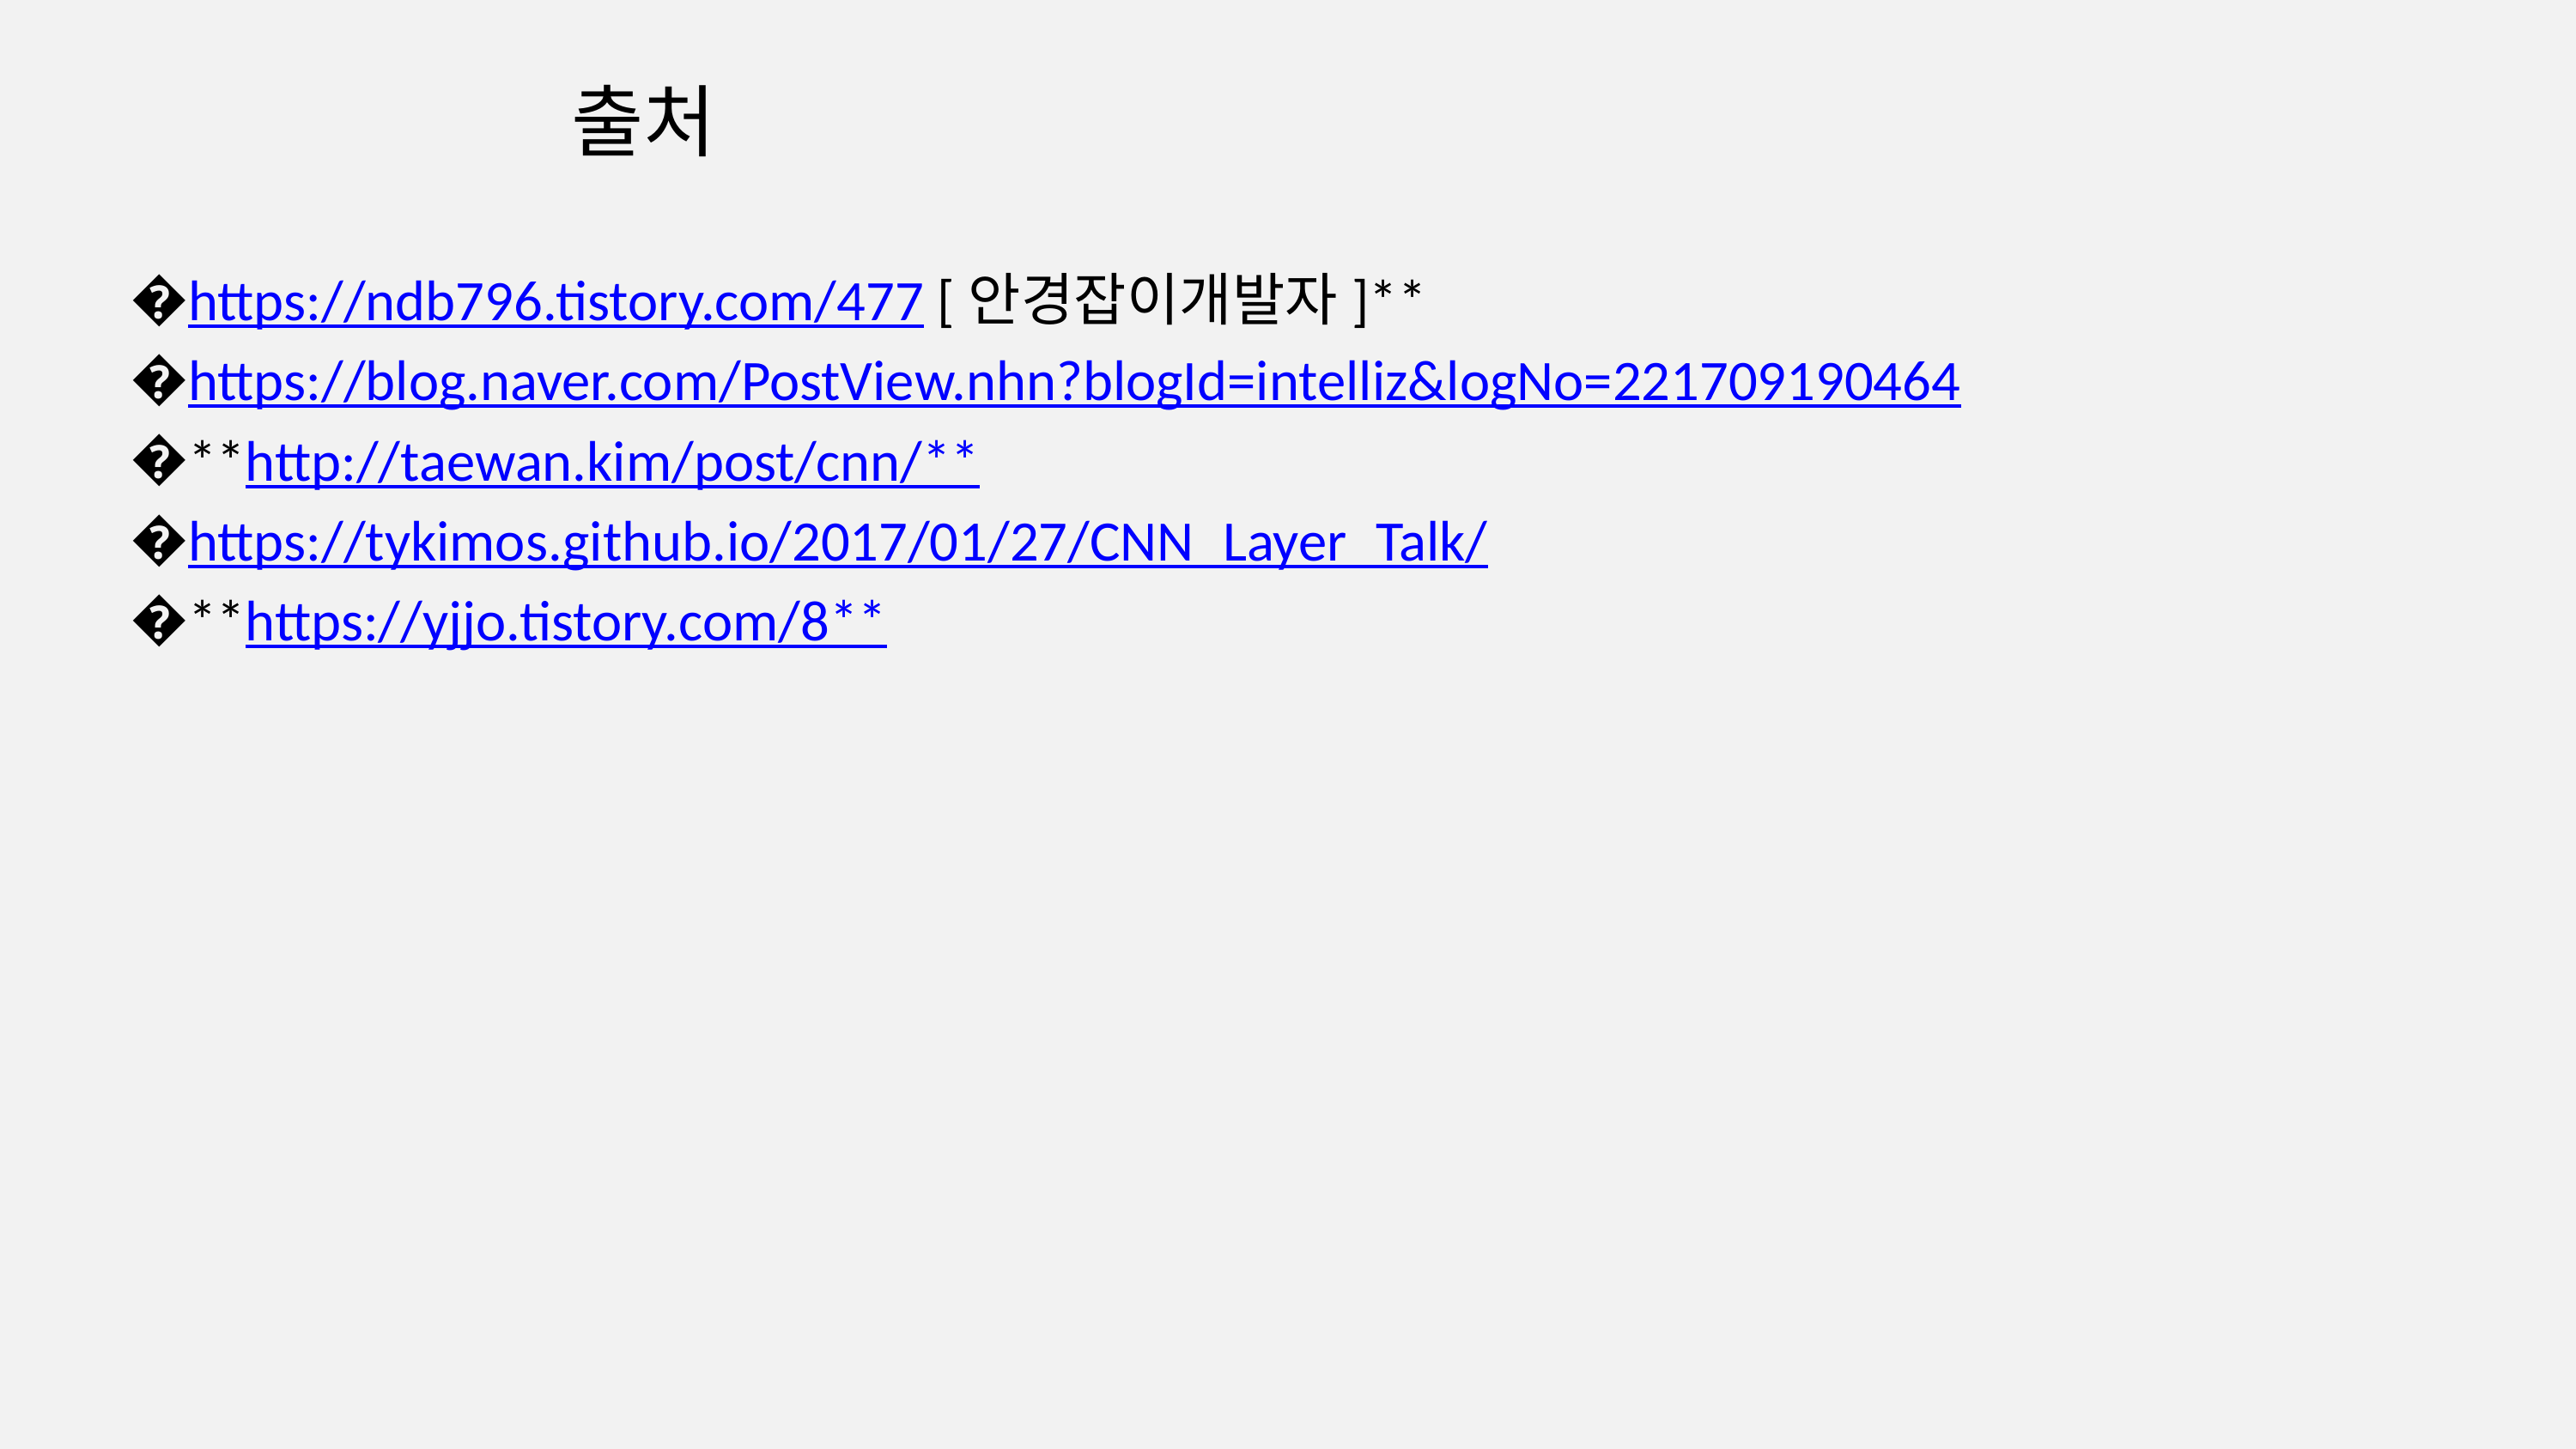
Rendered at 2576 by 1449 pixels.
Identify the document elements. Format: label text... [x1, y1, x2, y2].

list https://ndb796.tistory.com/477 [안경잡이개발자]** https://blog.naver.com/PostView.nhn?blogId=intelliz&logNo=221709190464 **http://taewan.kim/post/cnn/** https://tykimos.github.io/2017/01/27/CNN_Layer_Talk/ **https://yjjo.tistory.com/8** [118, 257, 2297, 918]
title 출처 [64, 39, 1224, 200]
